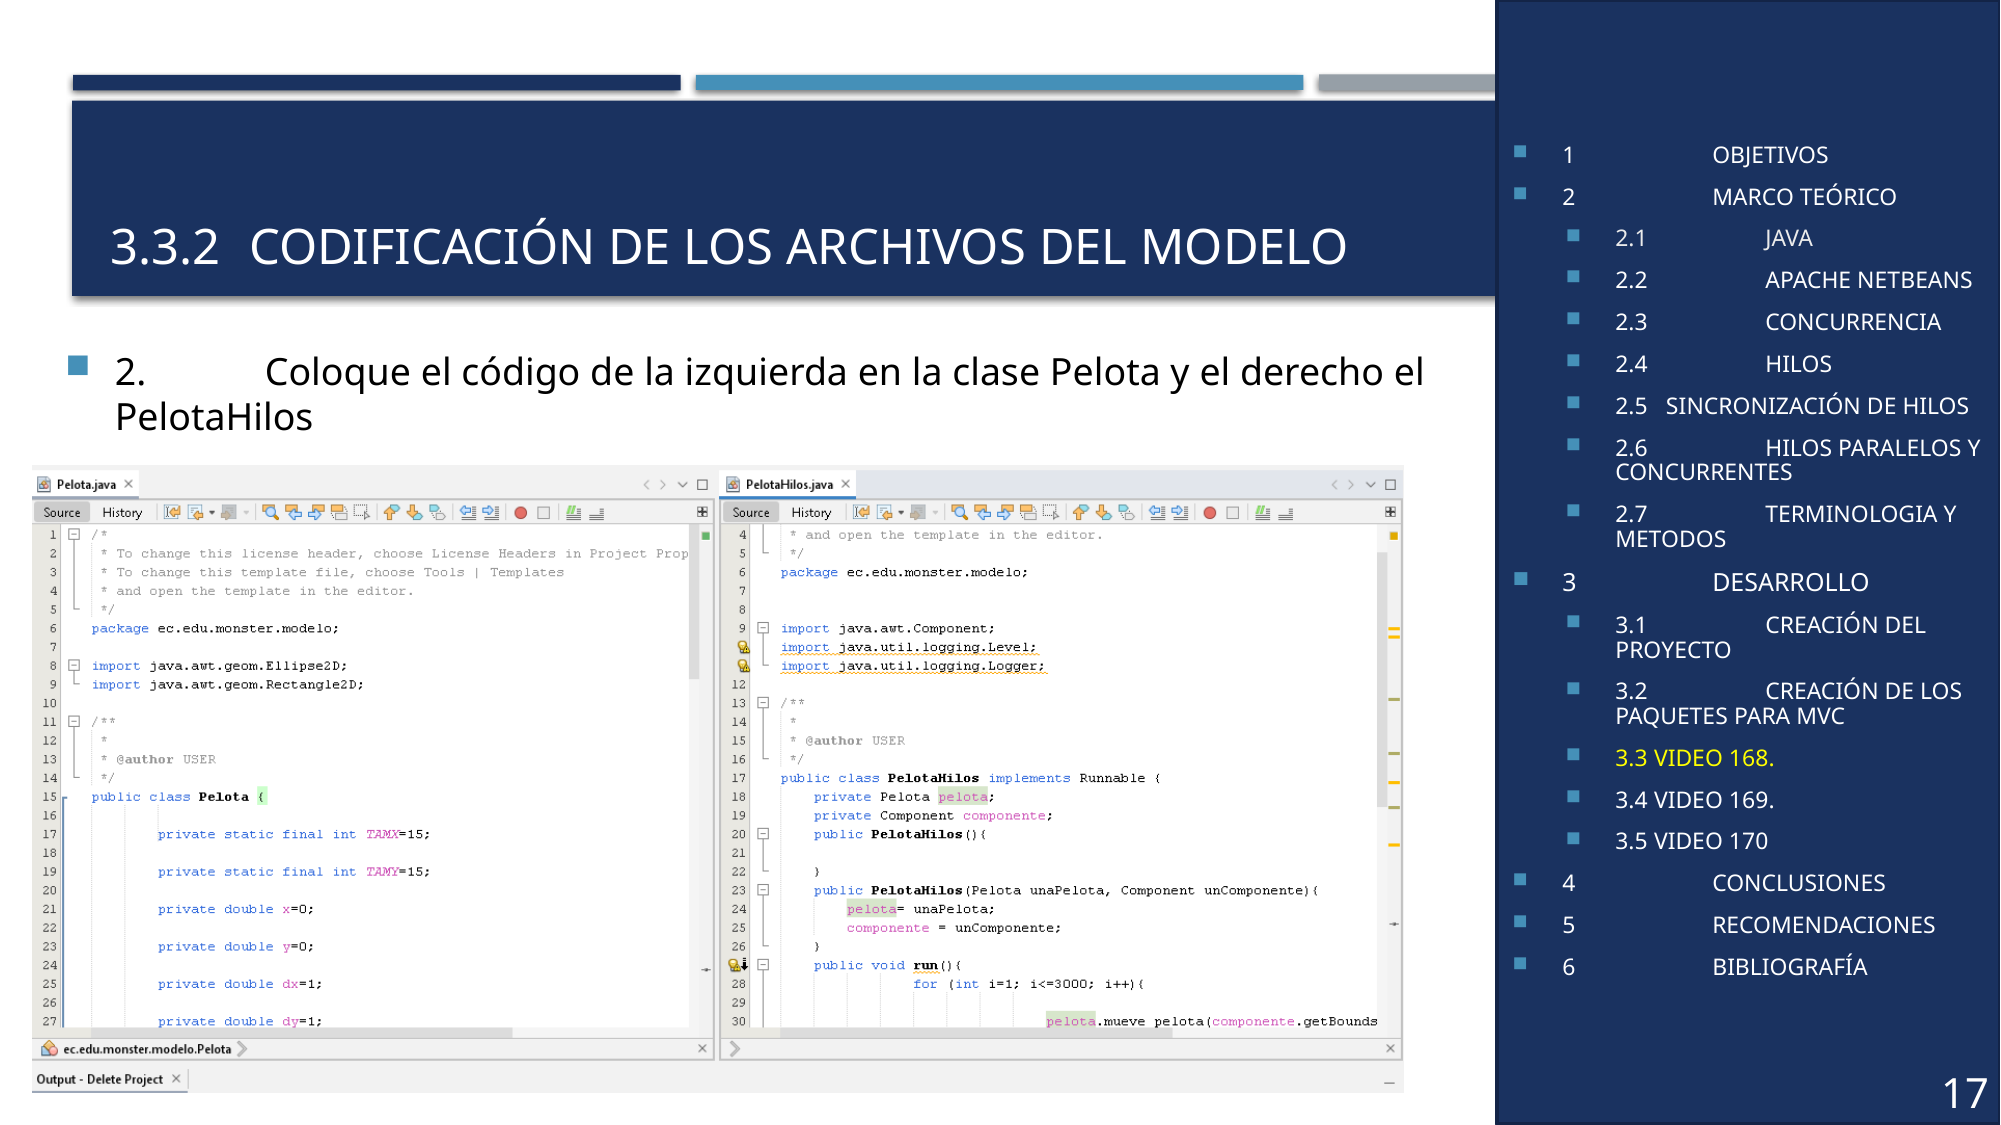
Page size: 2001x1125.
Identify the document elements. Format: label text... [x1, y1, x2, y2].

picture [31, 464, 1405, 1093]
title 3.3.2 CODIFICACIÓN DE LOS ARCHIVOS DEL MODELO [95, 115, 1490, 282]
list 2. Coloque el código de la izquierda en la clase Pelota y el derecho el PelotaHilos [49, 257, 1476, 529]
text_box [1496, 0, 2000, 1125]
